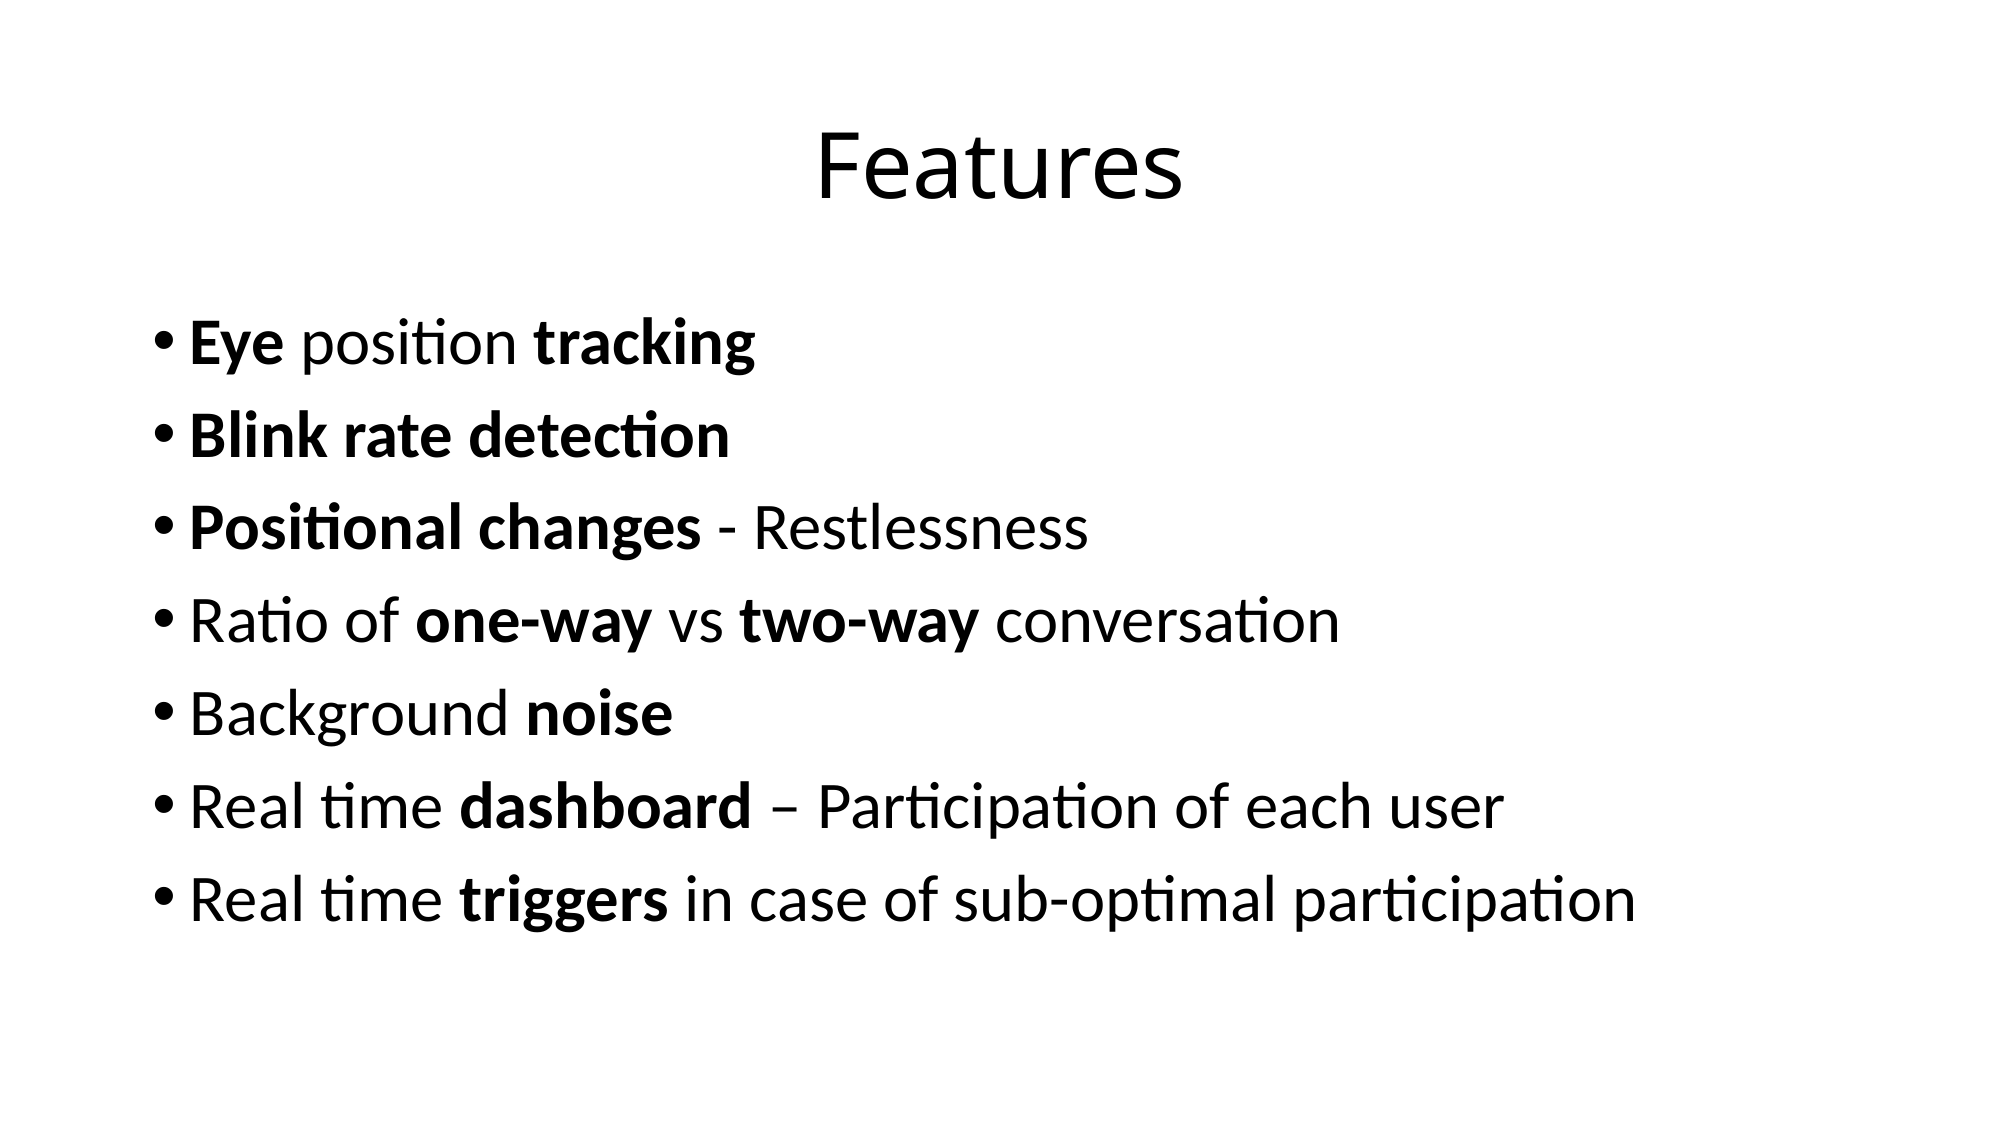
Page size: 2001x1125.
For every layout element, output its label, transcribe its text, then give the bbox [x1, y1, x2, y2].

title Features [137, 59, 1863, 278]
list Eye position tracking Blink rate detection Positional changes - Restlessness Ratio of one-way vs two-way conversation Background noise Real time dashboard – Participation of each user Real time triggers in case of sub-optimal participation [137, 299, 1863, 1014]
